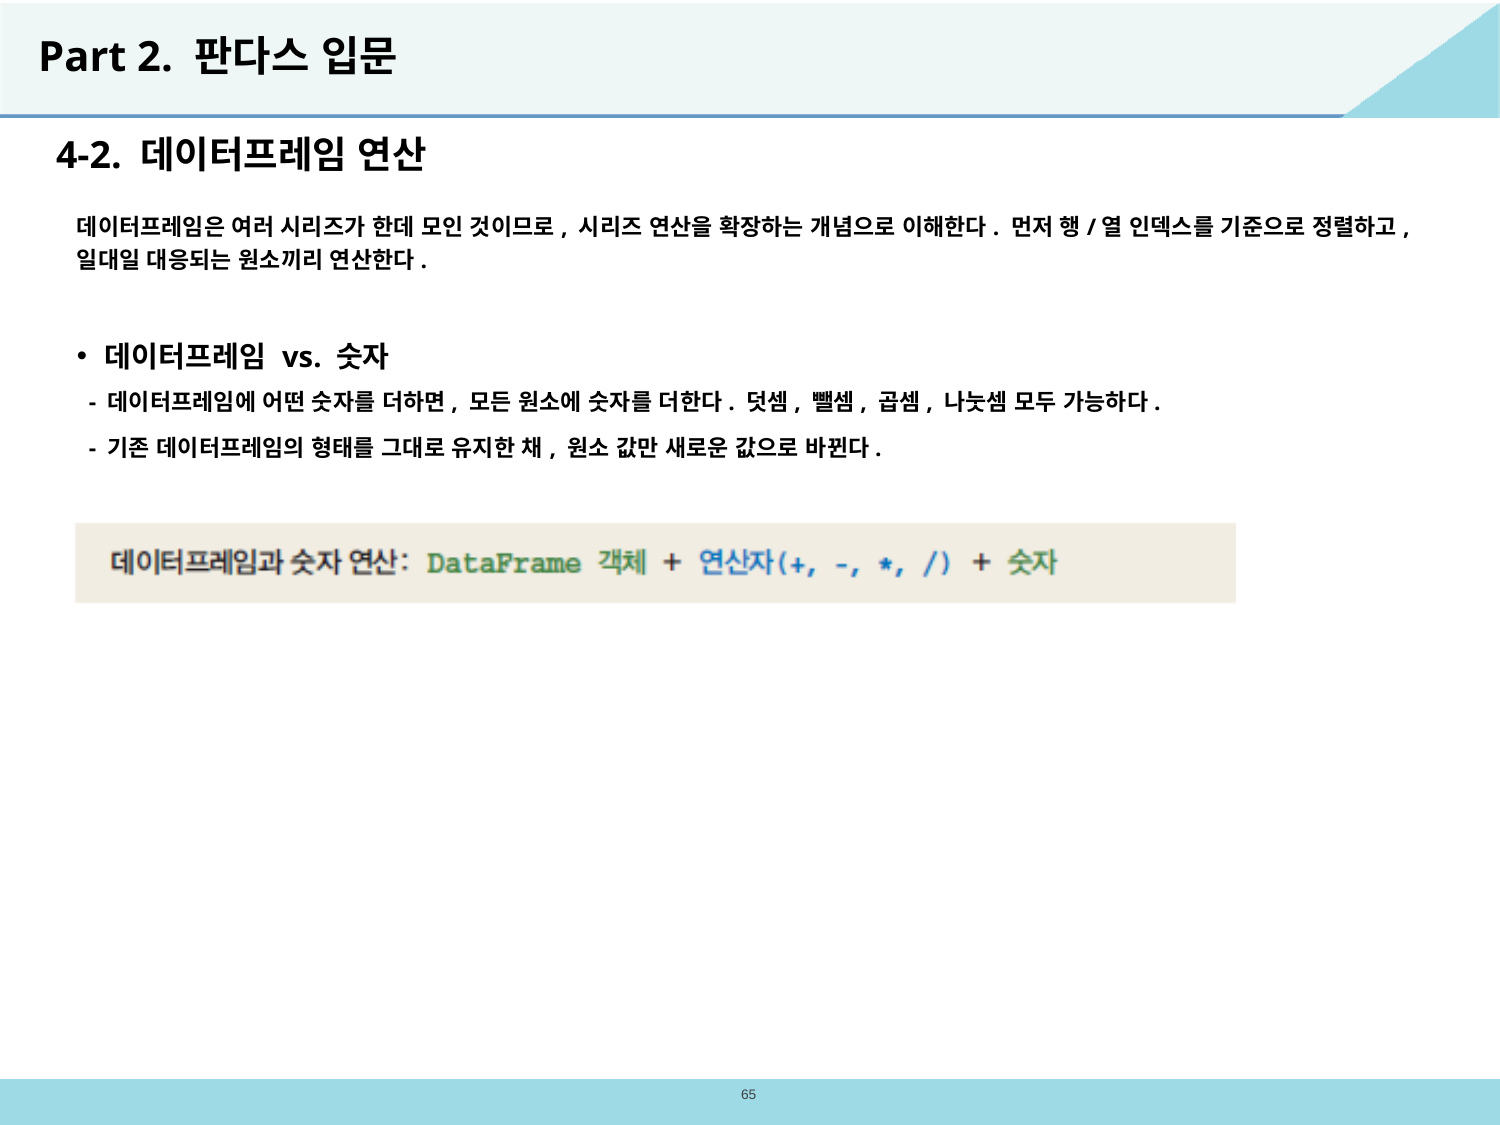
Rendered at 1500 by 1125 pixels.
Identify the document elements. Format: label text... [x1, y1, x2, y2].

text_box 데이터프레임은 여러 시리즈가 한데 모인 것이므로, 시리즈 연산을 확장하는 개념으로 이해한다. 먼저 행/열 인덱스를 기준으로 정렬하고, 일대일 대응되는 원소끼리 연산한다. 데이터프레임 vs. 숫자 - 데이터프레임에 어떤 숫자를 더하면, 모든 원소에 숫자를 더한다. 덧셈, 뺄셈, 곱셈, 나눗셈 모두 가능하다. - 기존 데이터프레임의 형태를 그대로 유지한 채, 원소 값만 새로운 값으로 바뀐다. [62, 199, 1447, 469]
picture [0, 3, 1500, 118]
picture [0, 1079, 1500, 1125]
text_box 4-2. 데이터프레임 연산 [41, 123, 913, 184]
text_box Part 2. 판다스 입문 [23, 7, 1483, 102]
picture [63, 514, 1237, 610]
